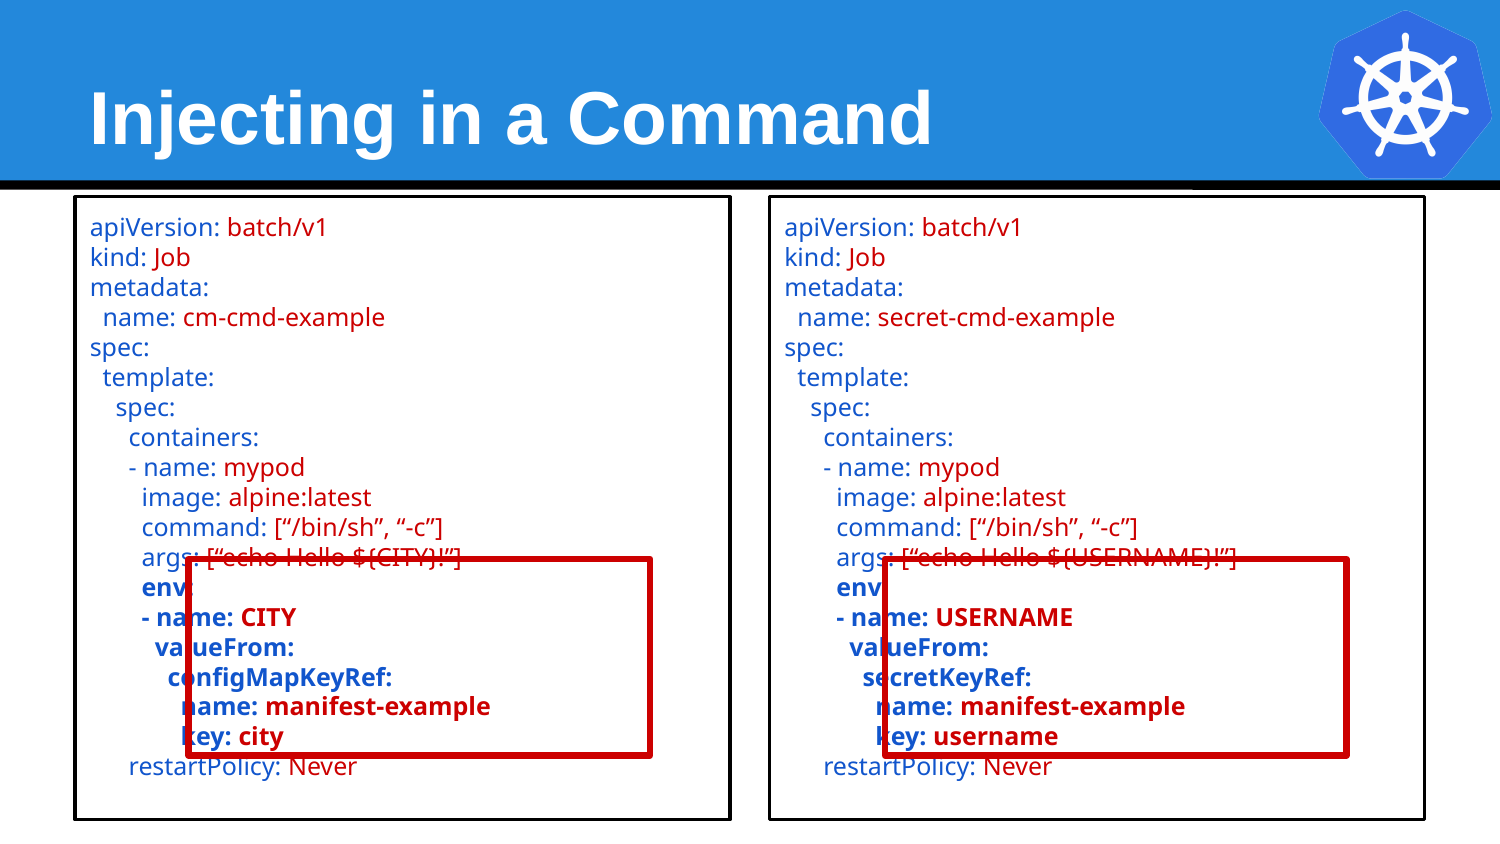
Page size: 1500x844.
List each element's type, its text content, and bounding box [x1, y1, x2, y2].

text_box [884, 558, 1347, 756]
text_box apiVersion: batch/v1 kind: Job metadata: name: secret-cmd-example spec: template: spec: containers: - name: mypod image: alpine:latest command: [“/bin/sh”, “-c”] args: [“echo Hello ${USERNAME}!”] env: - name: USERNAME valueFrom: secretKeyRef: name: manifest-example key: username restartPolicy: Never [769, 196, 1425, 820]
text_box [188, 558, 651, 756]
text_box Injecting in a Command [74, 33, 1425, 175]
text_box apiVersion: batch/v1 kind: Job metadata: name: cm-cmd-example spec: template: spec: containers: - name: mypod image: alpine:latest command: [“/bin/sh”, “-c”] args: [“echo Hello ${CITY}!”] env: - name: CITY valueFrom: configMapKeyRef: name: manifest-example key: city restartPolicy: Never [74, 196, 731, 820]
picture [1318, 7, 1493, 182]
